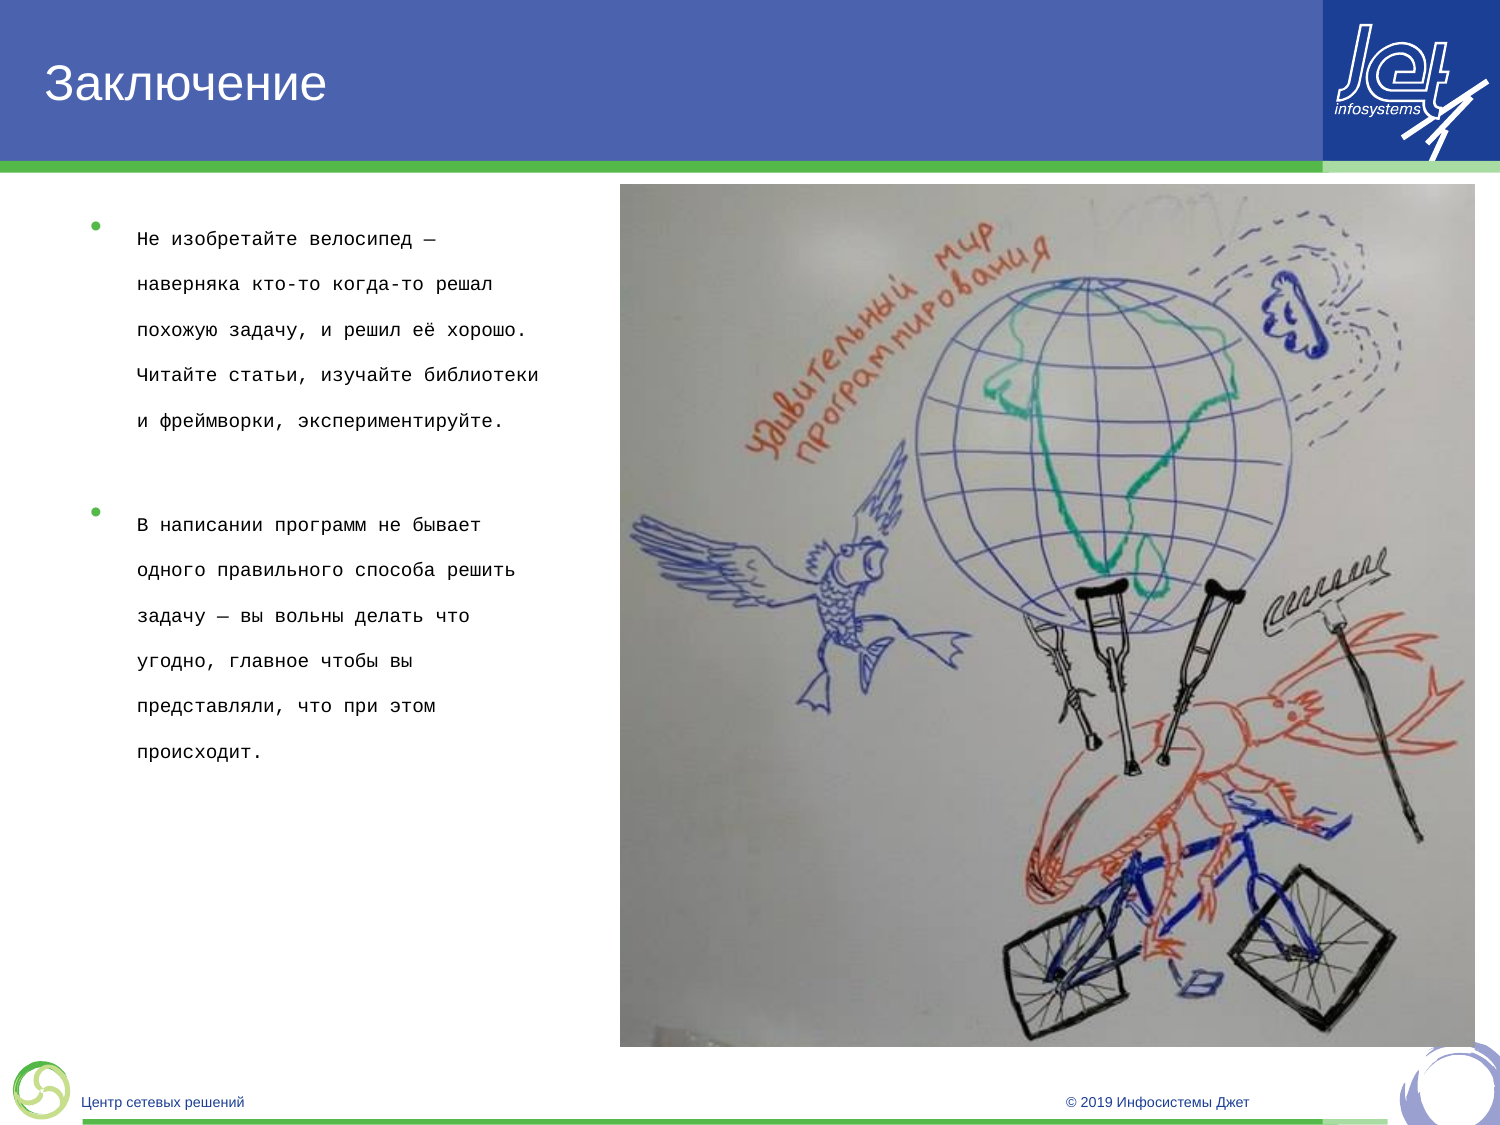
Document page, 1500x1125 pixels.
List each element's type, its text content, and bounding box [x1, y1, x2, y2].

picture [619, 184, 1475, 1047]
title Заключение [29, 21, 1294, 140]
text_box Не изобретайте велосипед — наверняка кто-то когда-то решал похожую задачу, и решил её хорошо. Читайте статьи, изучайте библиотеки и фреймворки, экспериментируйте. В написании программ не бывает одного правильного способа решить задачу — вы вольны делать что угодно, главное чтобы вы представляли, что при этом происходит. [74, 196, 561, 1047]
